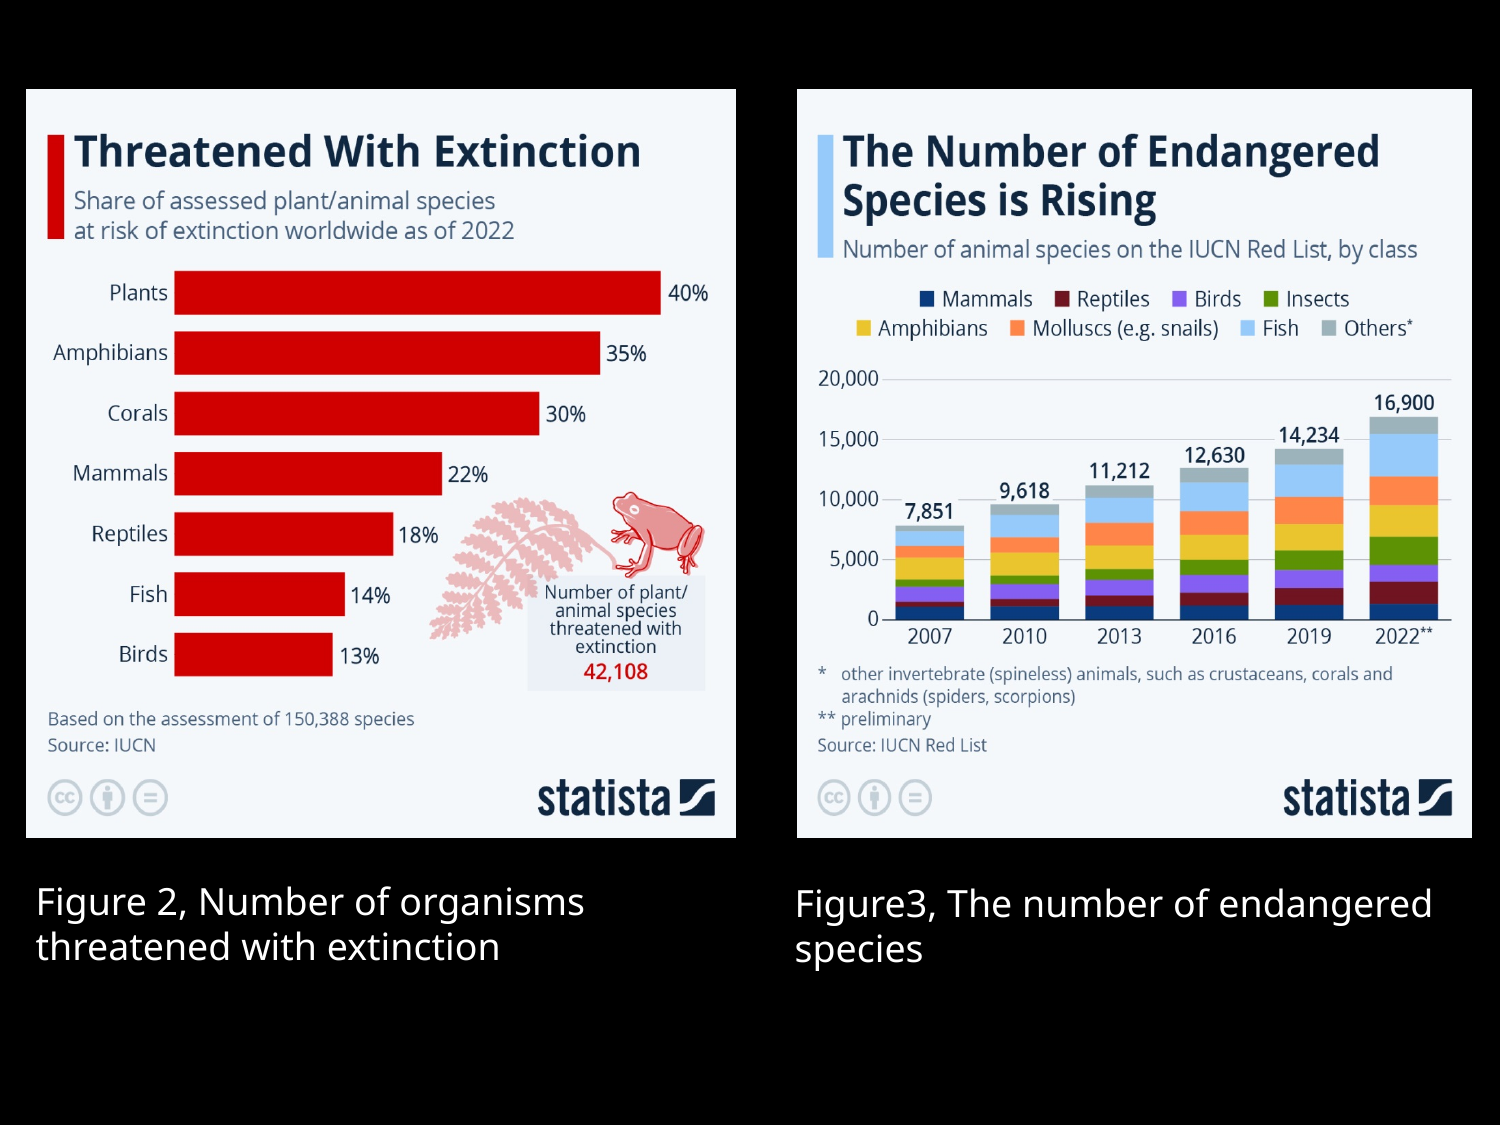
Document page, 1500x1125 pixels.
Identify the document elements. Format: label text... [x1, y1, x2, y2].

text_box Figure3, The number of endangered species [779, 872, 1500, 978]
picture [796, 89, 1472, 838]
text_box Figure 2, Number of organisms threatened with extinction [20, 870, 730, 976]
picture [26, 89, 736, 838]
